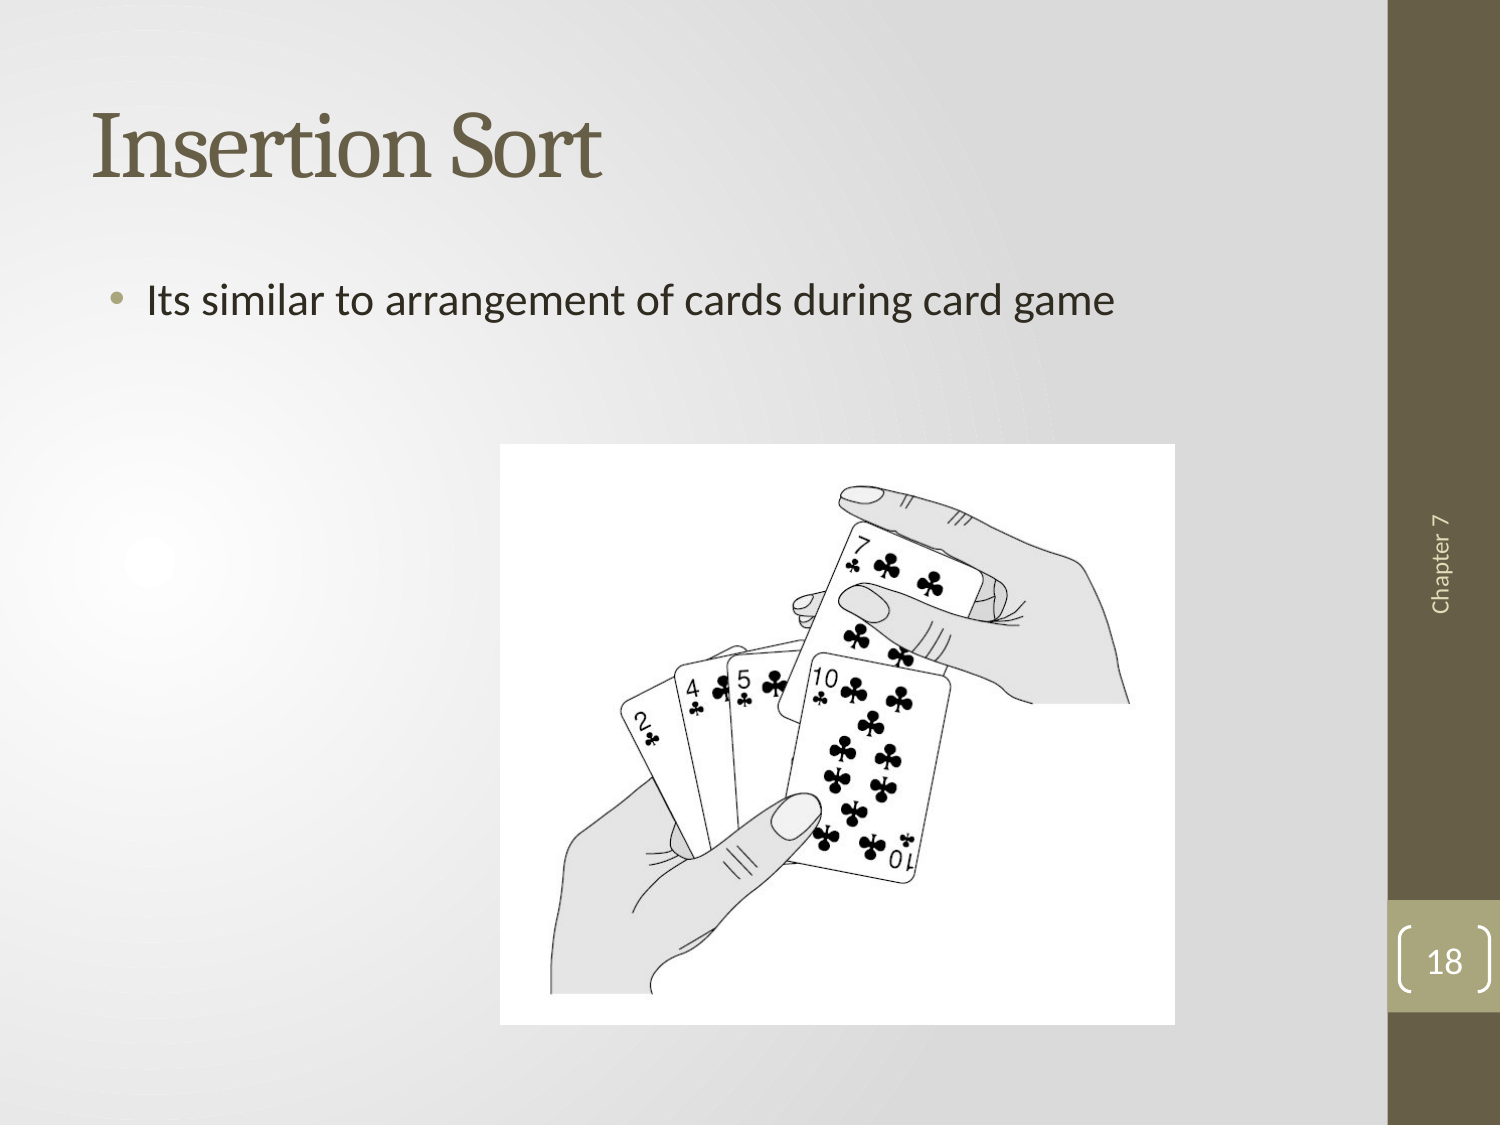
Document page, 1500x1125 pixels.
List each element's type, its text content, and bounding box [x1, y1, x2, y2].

title Insertion Sort [75, 45, 1325, 233]
list Its similar to arrangement of cards during card game [75, 262, 1325, 1050]
footer Chapter 7 [1408, 500, 1469, 889]
slide_number 18 [1397, 925, 1492, 994]
picture [499, 444, 1176, 1026]
